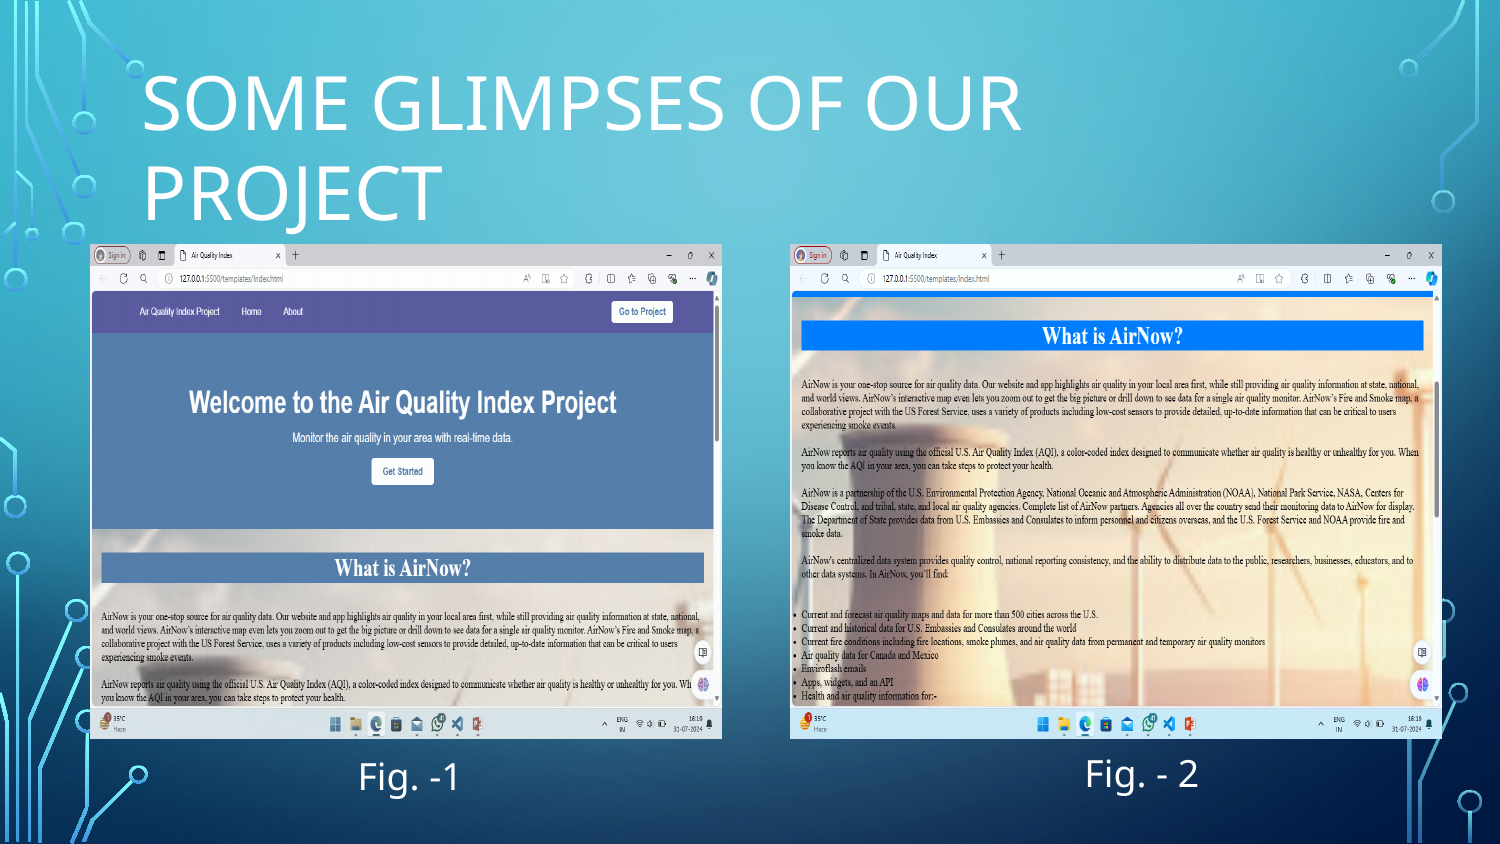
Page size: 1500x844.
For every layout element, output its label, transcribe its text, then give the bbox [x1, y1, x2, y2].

text_box Fig. -1 [342, 745, 485, 806]
picture [790, 244, 1442, 739]
picture [89, 244, 722, 739]
text_box SOME GLIMPSES OF OUR PROJECT [126, 48, 1279, 244]
text_box Fig. - 2 [1069, 742, 1222, 803]
